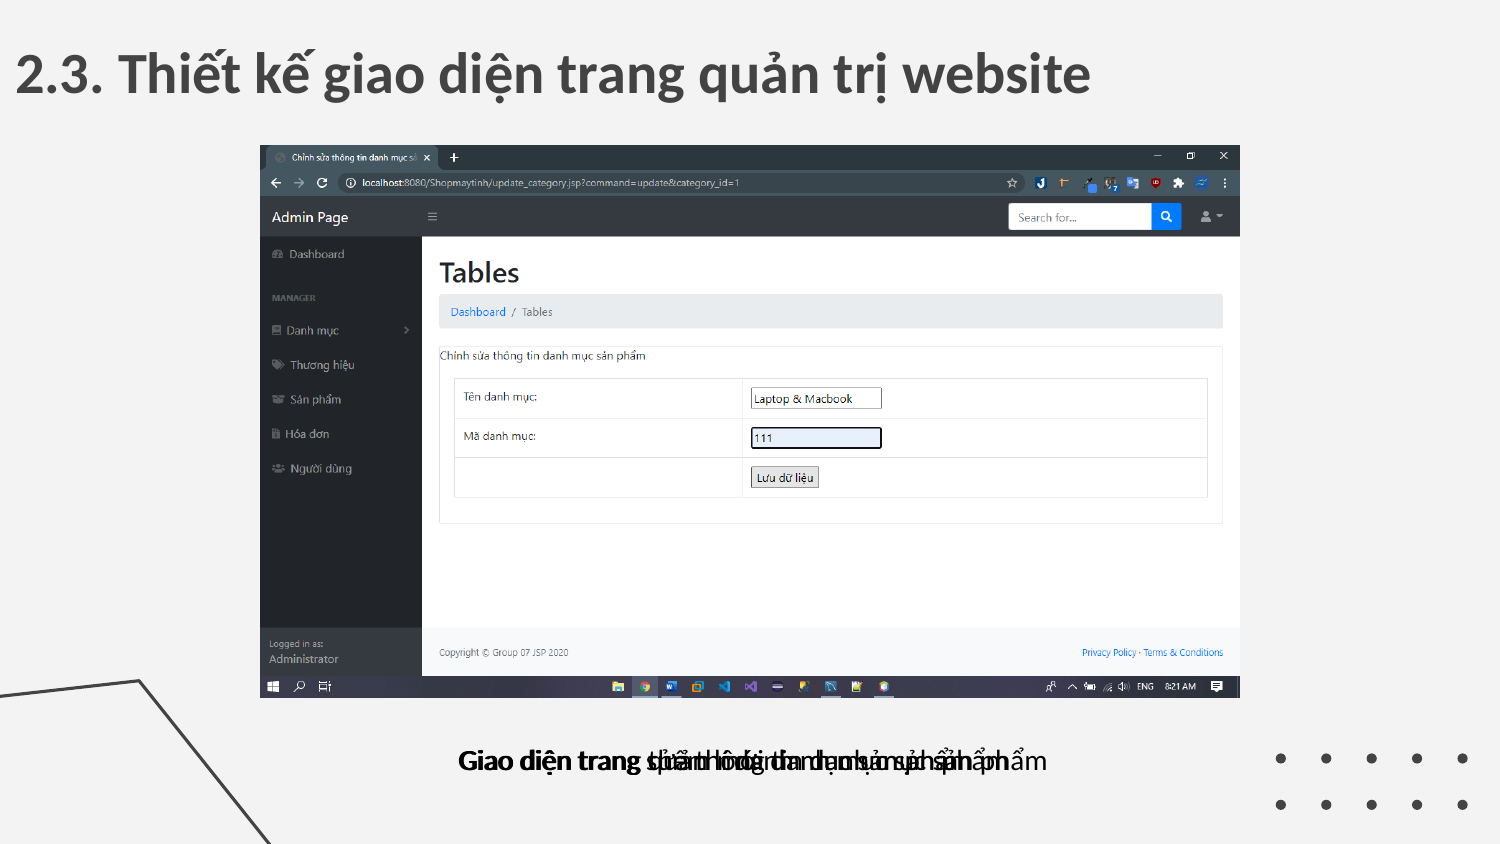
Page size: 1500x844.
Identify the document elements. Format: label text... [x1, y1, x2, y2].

picture [259, 145, 1241, 698]
text_box Giao diện trang sửa thông tin danh mục sản phẩm [443, 716, 1127, 784]
title 2.3. Thiết kế giao diện trang quản trị website [0, 20, 1500, 180]
